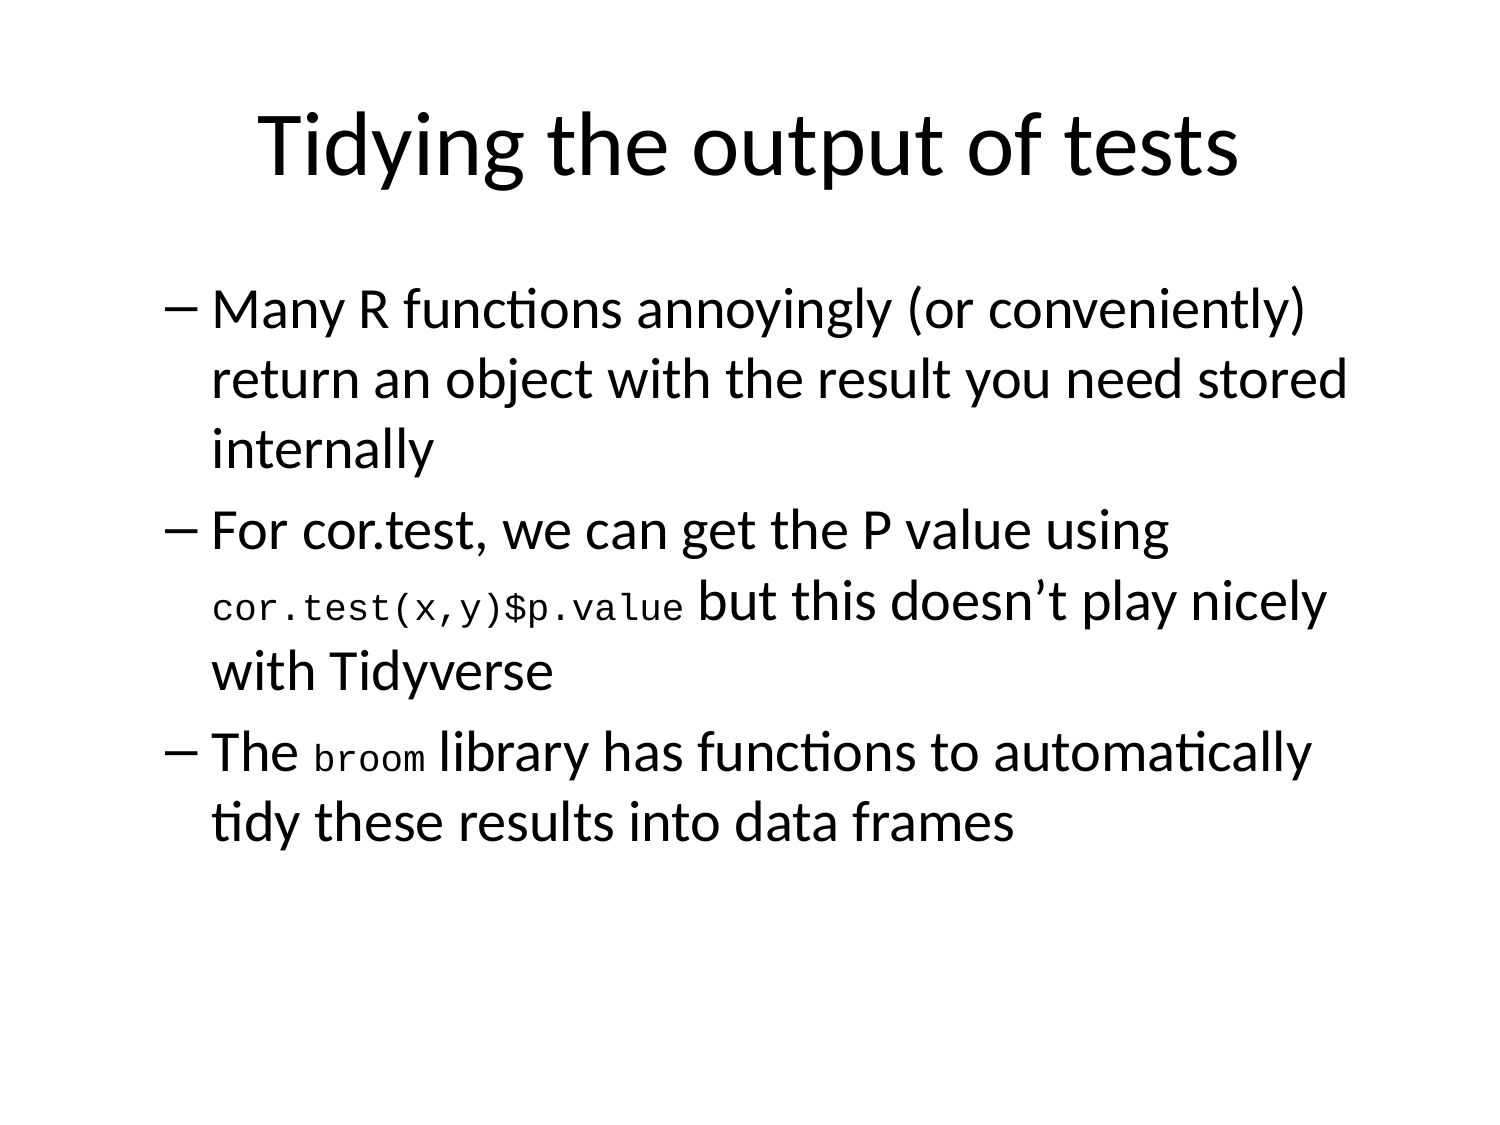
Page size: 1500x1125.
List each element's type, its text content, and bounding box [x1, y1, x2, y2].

list Many R functions annoyingly (or conveniently) return an object with the result you need stored internally For cor.test, we can get the P value using cor.test(x,y)$p.value but this doesn’t play nicely with Tidyverse The broom library has functions to automatically tidy these results into data frames [75, 262, 1425, 1005]
title Tidying the output of tests [75, 45, 1425, 233]
